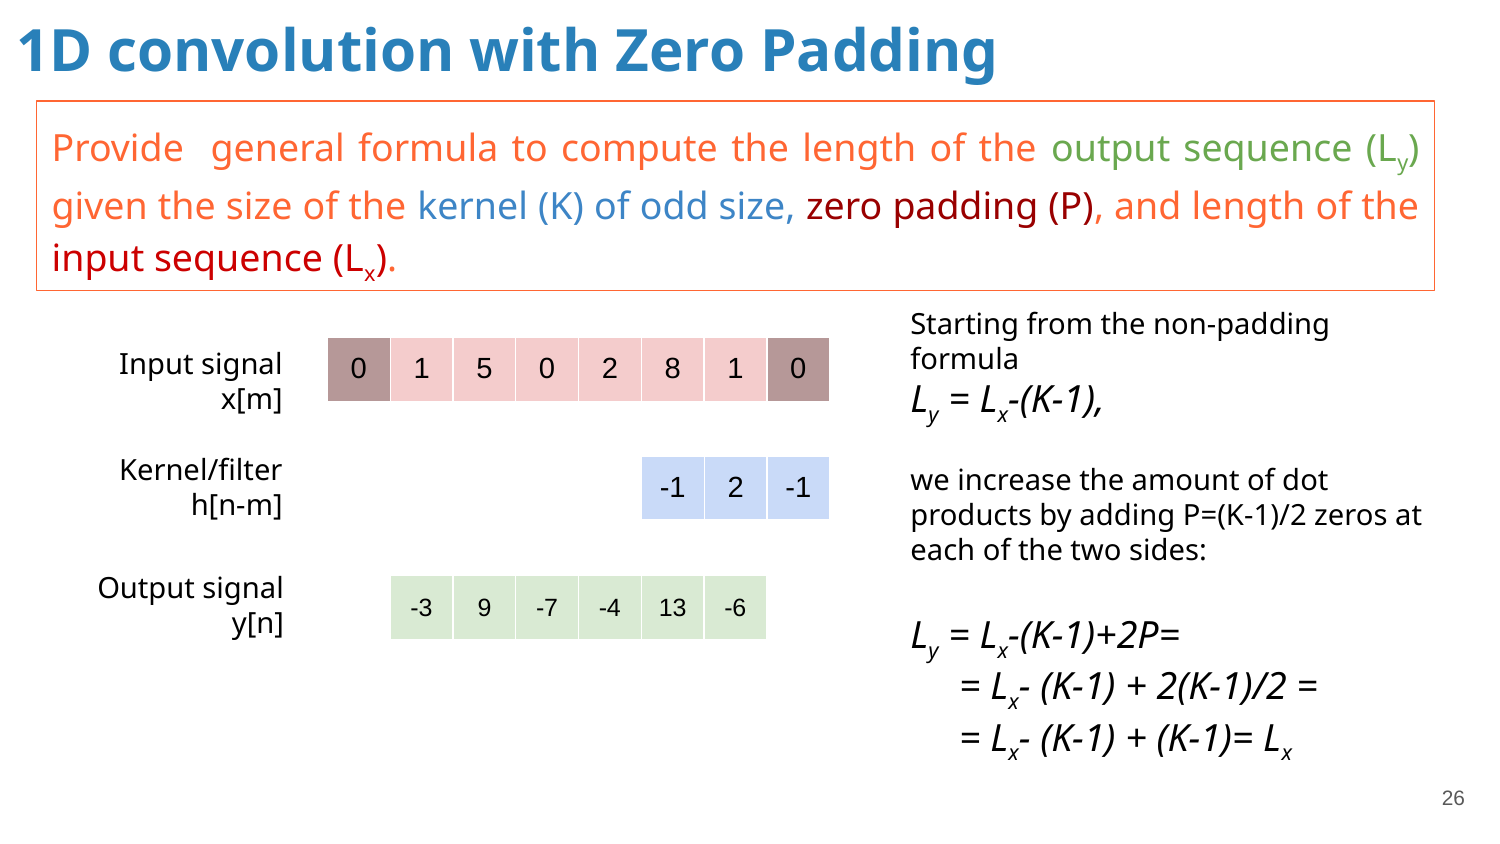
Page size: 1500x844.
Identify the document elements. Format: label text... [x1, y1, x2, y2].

table_header 0 [328, 338, 390, 401]
table_header 1 [391, 338, 452, 401]
table_header 5 [454, 338, 515, 401]
table_header 0 [768, 338, 829, 401]
table_header 0 [516, 338, 578, 401]
table_header 2 [705, 457, 766, 519]
text_box Input signal x[m] [51, 329, 298, 385]
table_header 13 [642, 576, 703, 639]
table_header -4 [579, 576, 641, 639]
text_box Output signal y[n] [76, 554, 299, 610]
table_header 2 [579, 338, 641, 401]
table_header 9 [454, 576, 515, 639]
text_box Provide general formula to compute the length of the output sequence (Ly) given the size of the kernel (K) of odd size, zero padding (P), and length of the input sequence (Lx). [36, 101, 1435, 291]
table_header -7 [516, 576, 578, 639]
title 1D convolution with Zero Padding [1, 0, 1399, 92]
table_header -1 [642, 457, 704, 519]
slide_number ‹#› [1442, 764, 1480, 830]
table_header -3 [391, 576, 452, 639]
table_header 1 [705, 338, 766, 401]
text_box Kernel/filter h[n-m] [51, 436, 298, 492]
table_header -1 [768, 457, 829, 519]
table_header 8 [642, 338, 703, 401]
text_box Starting from the non-padding formula Ly = Lx-(K-1), we increase the amount of dot products by adding P=(K-1)/2 zeros at each of the two sides: Ly = Lx-(K-1)+2P= = Lx- (K-1) + 2(K-1)/2 = = Lx- (K-1) + (K-1)= Lx [895, 290, 1442, 830]
table_header -6 [705, 576, 766, 639]
